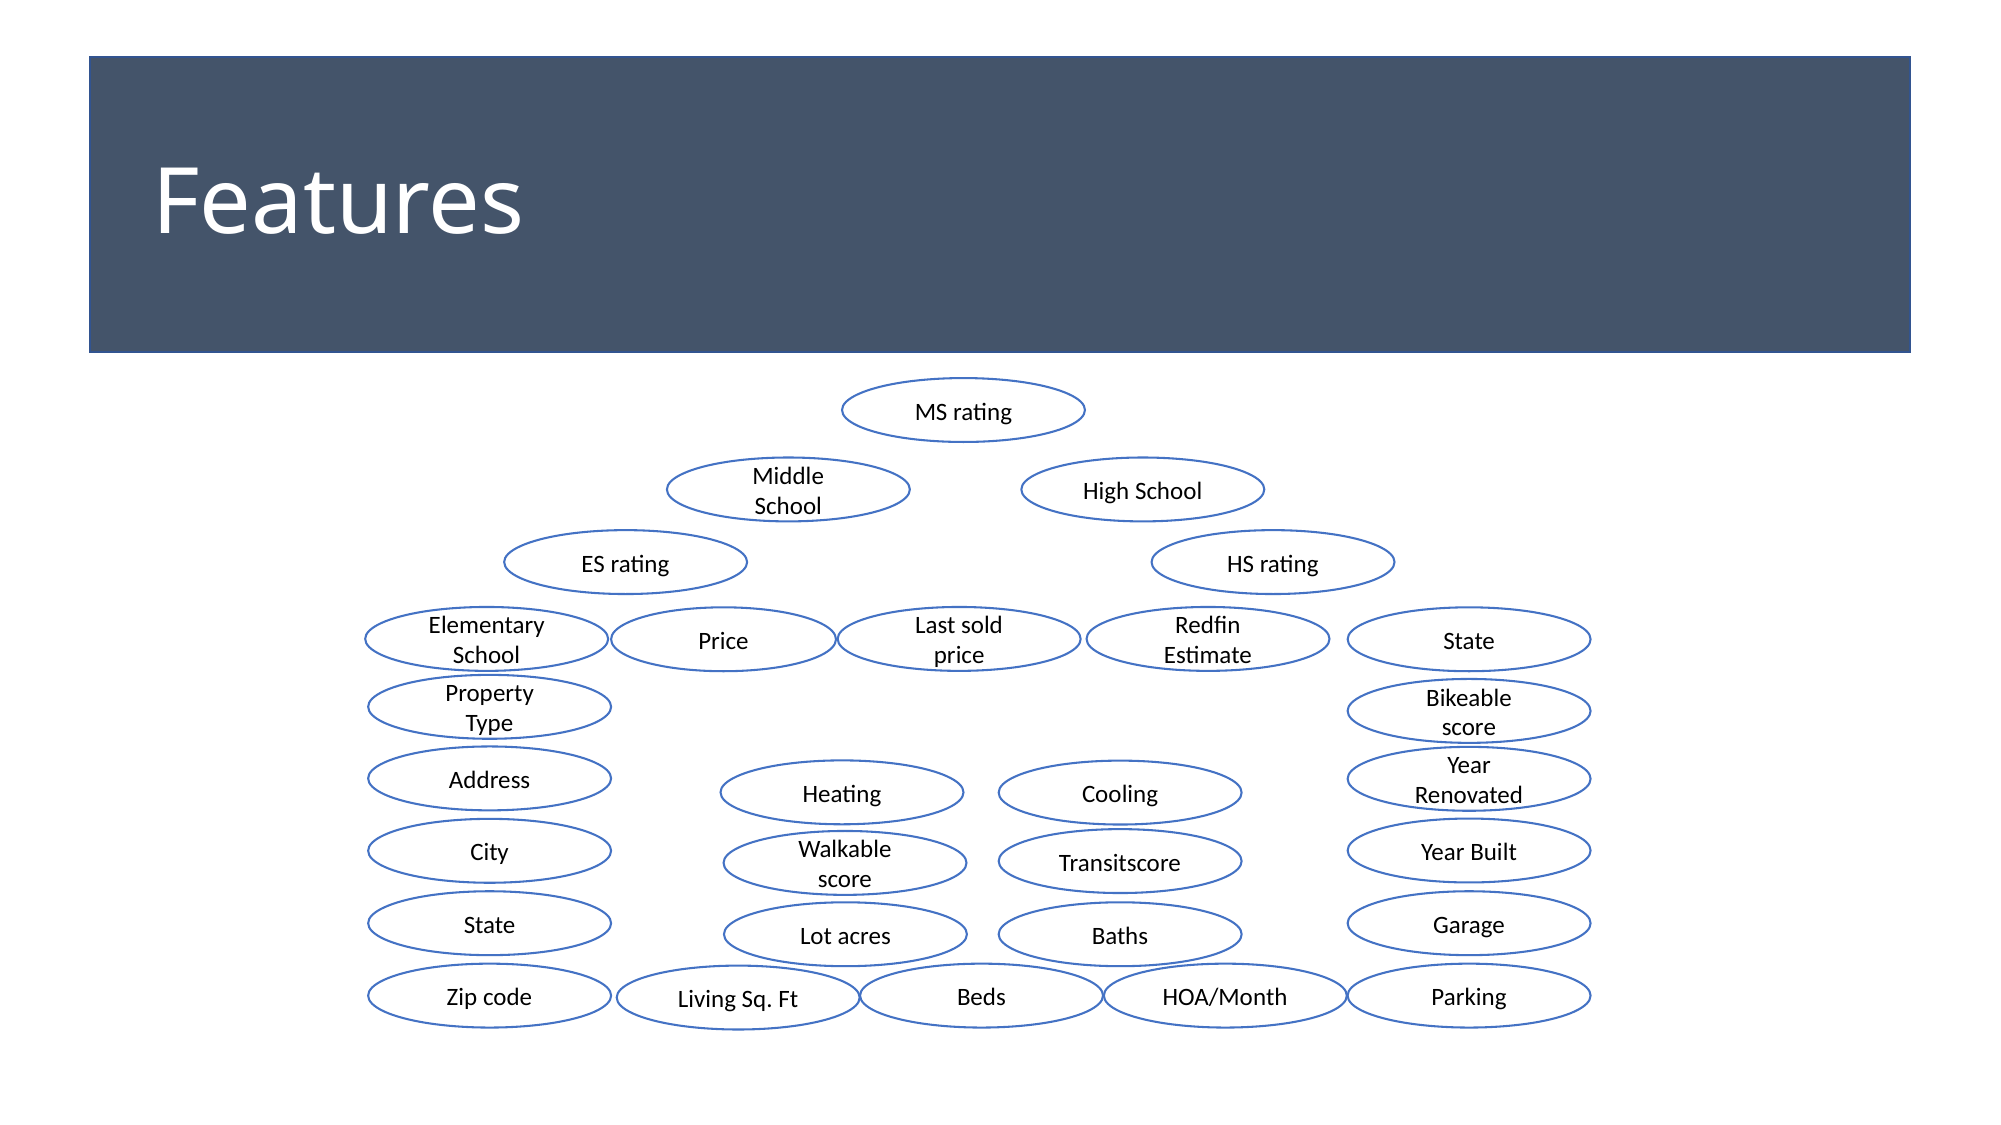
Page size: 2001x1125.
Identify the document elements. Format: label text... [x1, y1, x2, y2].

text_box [365, 378, 1591, 1030]
title Features [137, 95, 1863, 313]
text_box [89, 56, 1911, 353]
